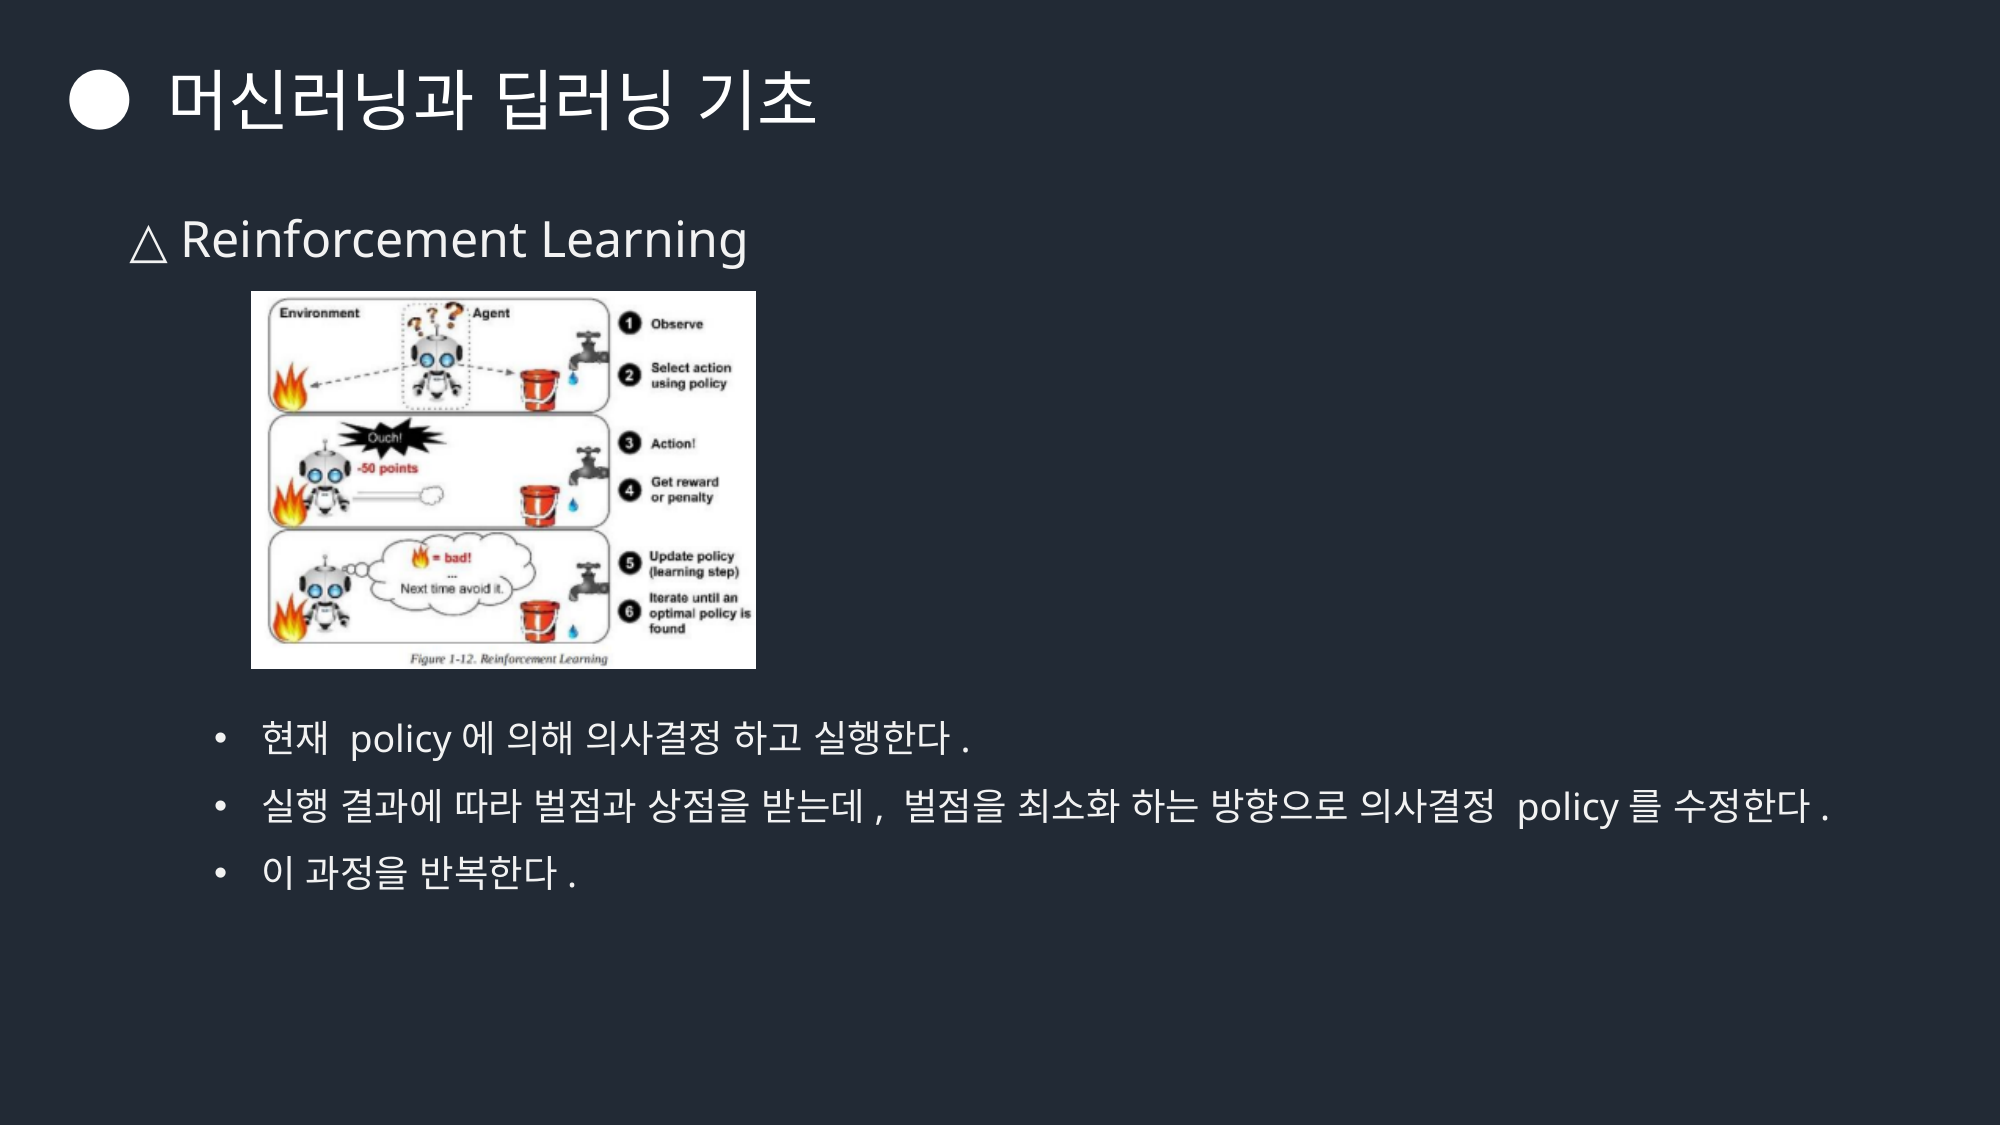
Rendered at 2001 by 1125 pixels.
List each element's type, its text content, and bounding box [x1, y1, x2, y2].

text_box 현재 policy에 의해 의사결정 하고 실행한다. 실행 결과에 따라 벌점과 상점을 받는데, 벌점을 최소화 하는 방향으로 의사결정 policy를 수정한다. 이 과정을 반복한다. [199, 685, 1863, 903]
picture [251, 291, 756, 669]
text_box ● 머신러닝과 딥러닝 기초 [51, 51, 1415, 146]
text_box △ Reinforcement Learning [114, 199, 856, 275]
